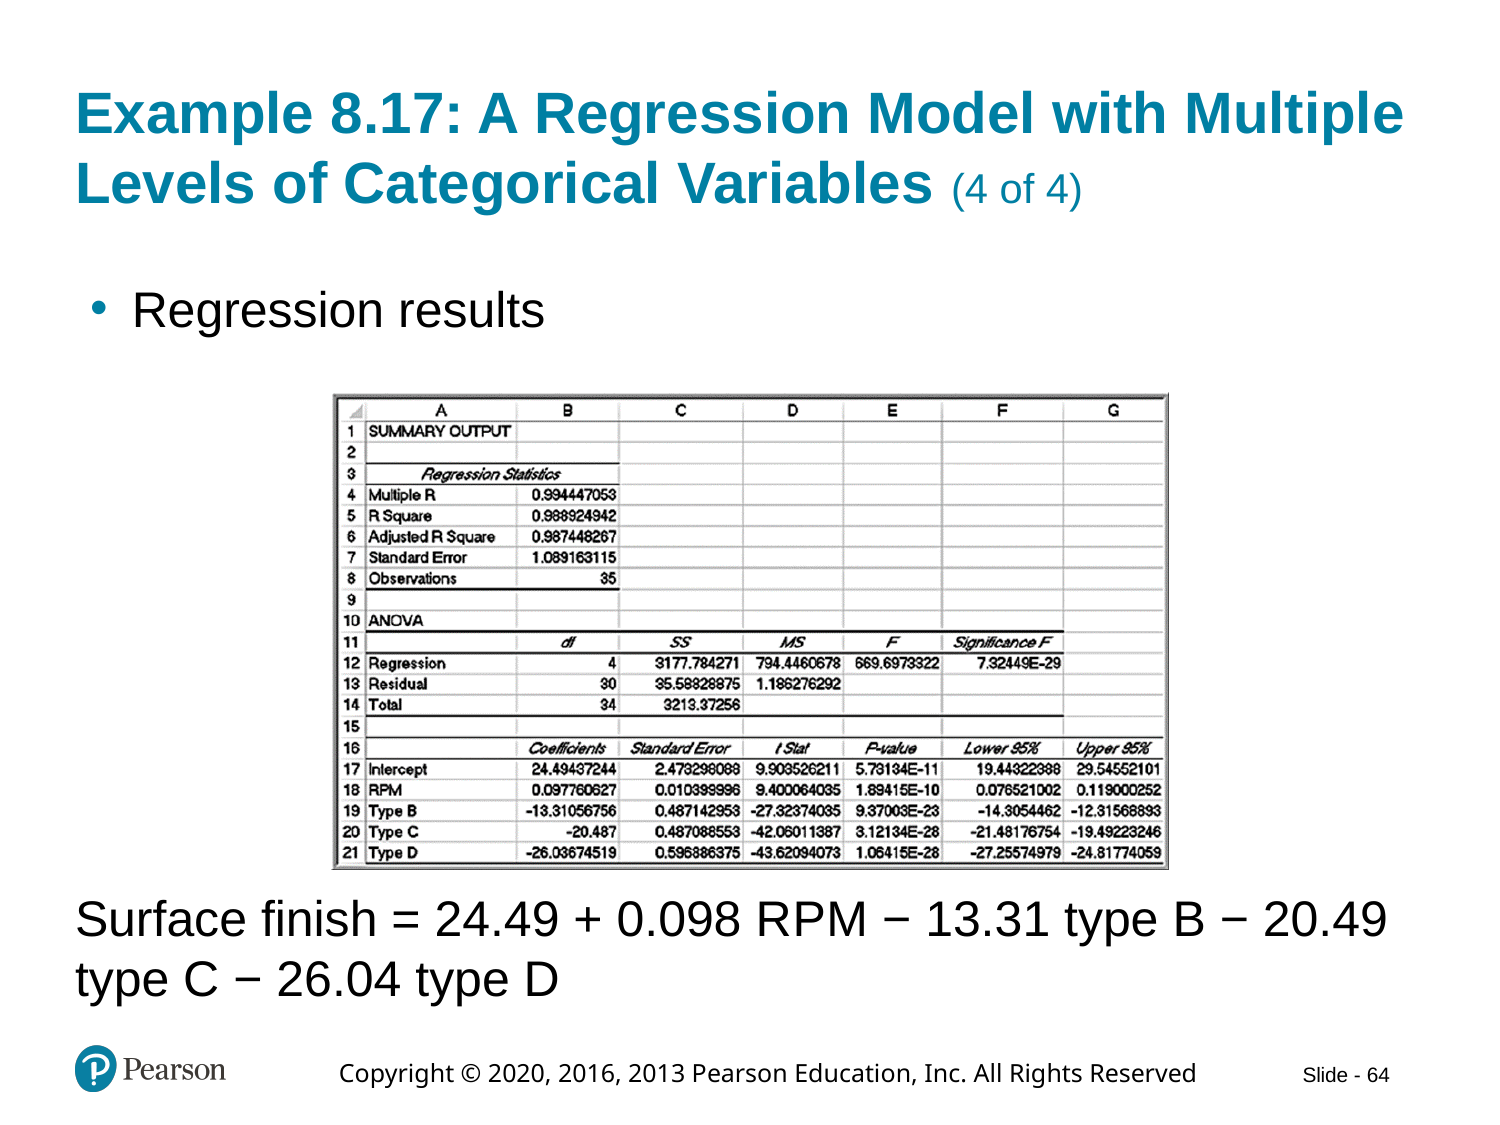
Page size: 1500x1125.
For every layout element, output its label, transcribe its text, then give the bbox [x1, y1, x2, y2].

picture [75, 1045, 90, 1061]
list Regression results [75, 262, 573, 375]
picture [101, 1045, 226, 1092]
picture [83, 1054, 109, 1079]
picture [75, 1078, 86, 1092]
title Example 8.17: A Regression Model with Multiple Levels of Categorical Variables (4 of 4) [75, 35, 1425, 216]
picture [331, 392, 1169, 870]
list Surface finish = 24.49 + 0.098 R P M − 13.31 type B − 20.49 type C − 26.04 type D [75, 886, 1425, 1013]
